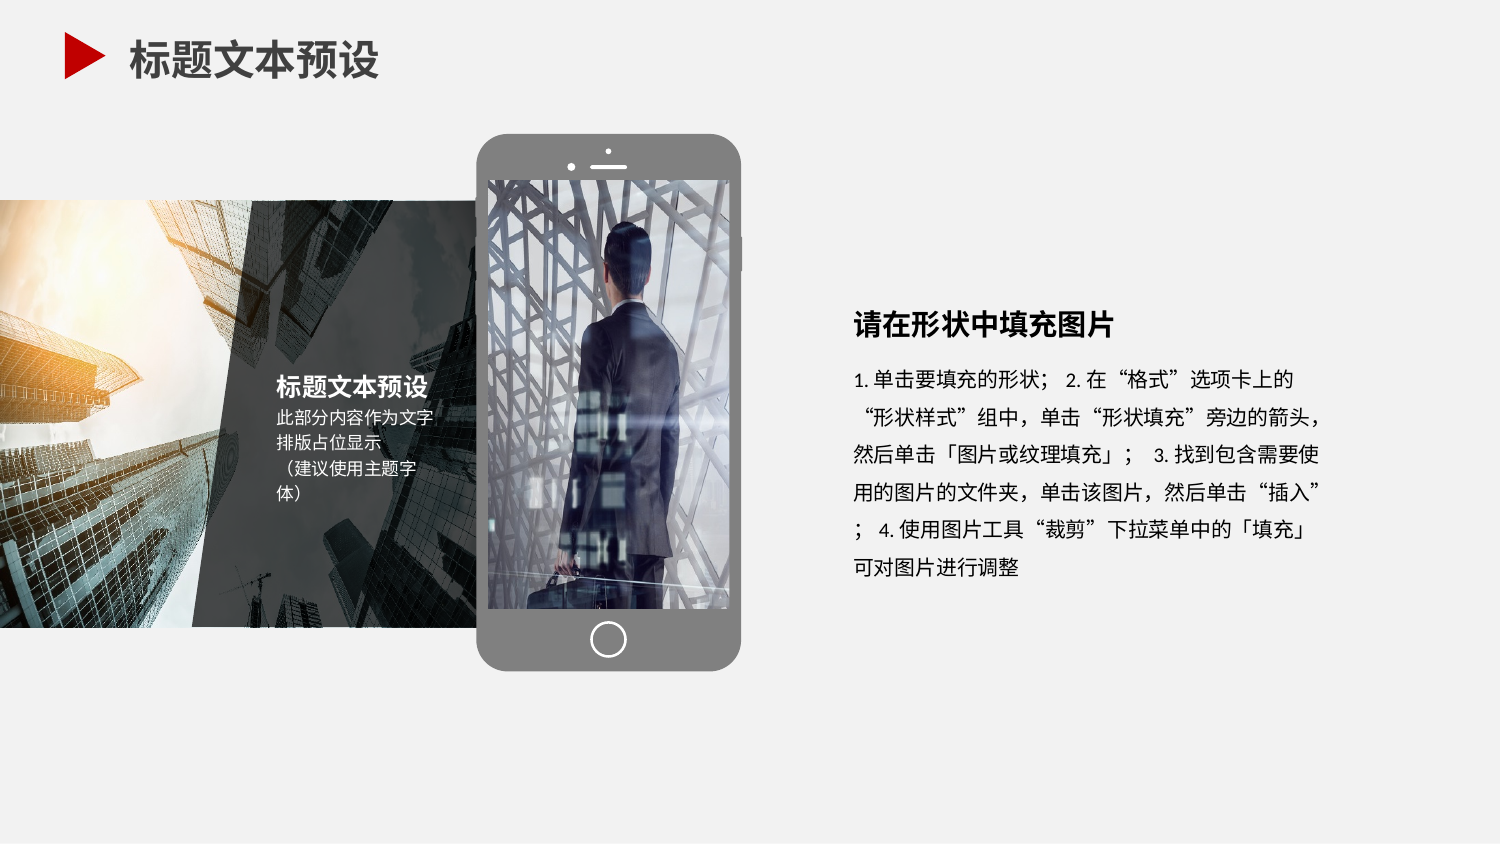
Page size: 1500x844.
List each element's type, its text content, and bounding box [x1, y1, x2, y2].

text_box 标题文本预设 [43, 23, 467, 94]
text_box [0, 198, 468, 629]
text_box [191, 200, 470, 628]
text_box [475, 133, 743, 672]
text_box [838, 298, 1350, 624]
